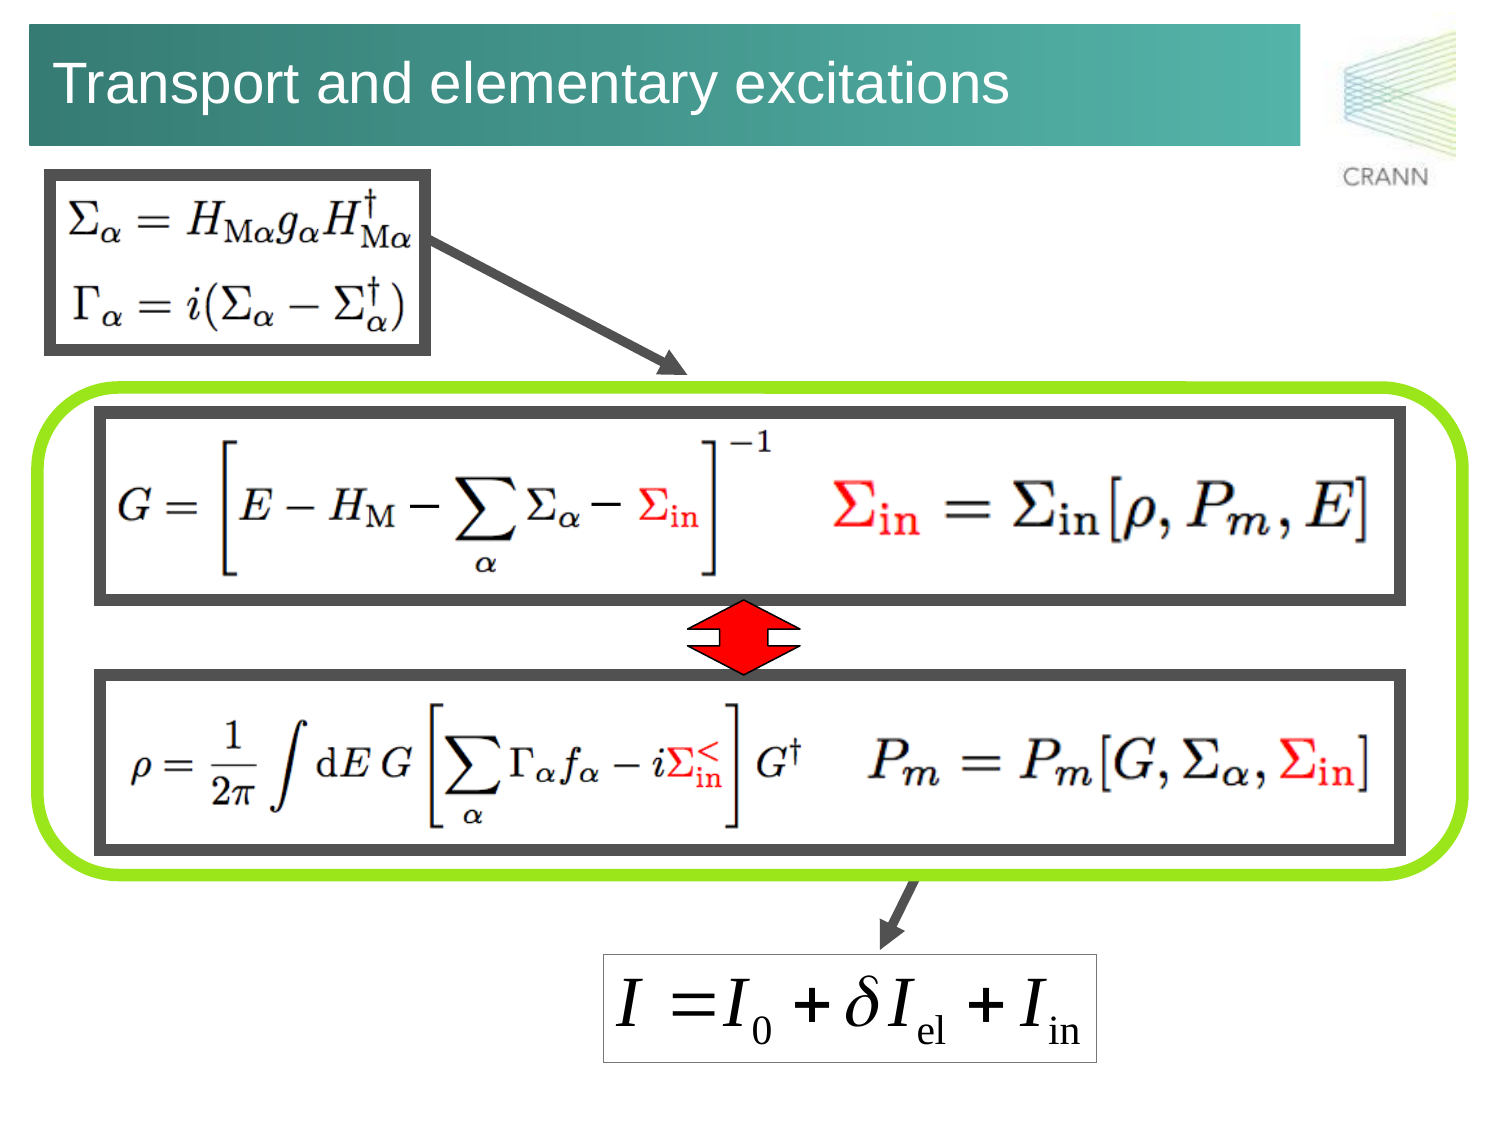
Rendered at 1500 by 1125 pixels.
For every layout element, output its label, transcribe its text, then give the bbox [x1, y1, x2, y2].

text_box [879, 876, 917, 950]
picture [818, 462, 1376, 553]
text_box [431, 240, 688, 376]
picture [124, 698, 813, 838]
picture [1299, 12, 1456, 209]
picture [112, 423, 776, 588]
text_box [99, 412, 1400, 600]
text_box [29, 24, 1301, 146]
text_box [687, 599, 801, 675]
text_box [603, 953, 1098, 1063]
picture [862, 724, 1376, 803]
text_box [49, 174, 426, 351]
title Transport and elementary excitations [37, 37, 1251, 138]
text_box [37, 387, 1463, 876]
